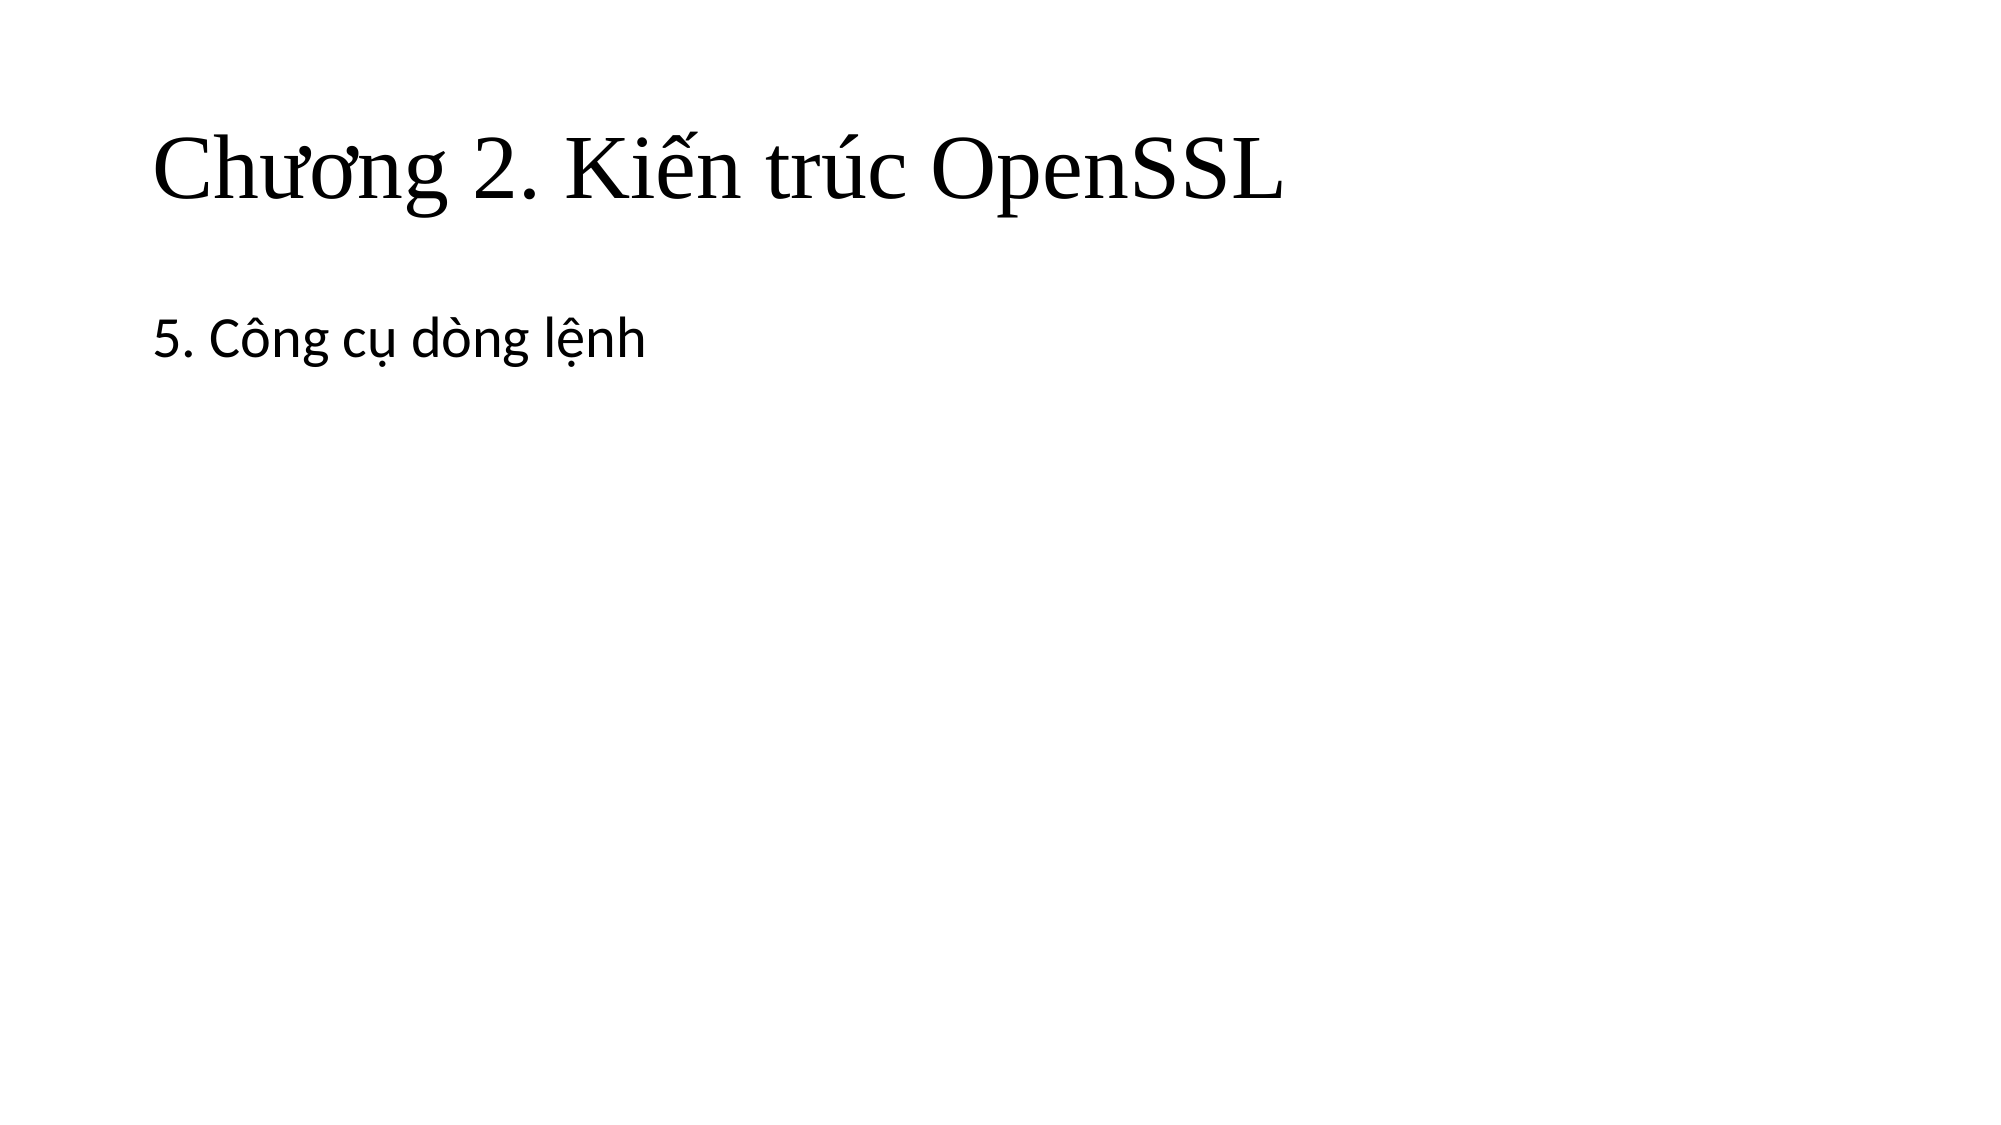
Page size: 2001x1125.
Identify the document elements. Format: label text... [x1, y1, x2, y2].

title Chương 2. Kiến trúc OpenSSL [137, 59, 1863, 278]
list 5. Công cụ dòng lệnh [137, 299, 1863, 1014]
